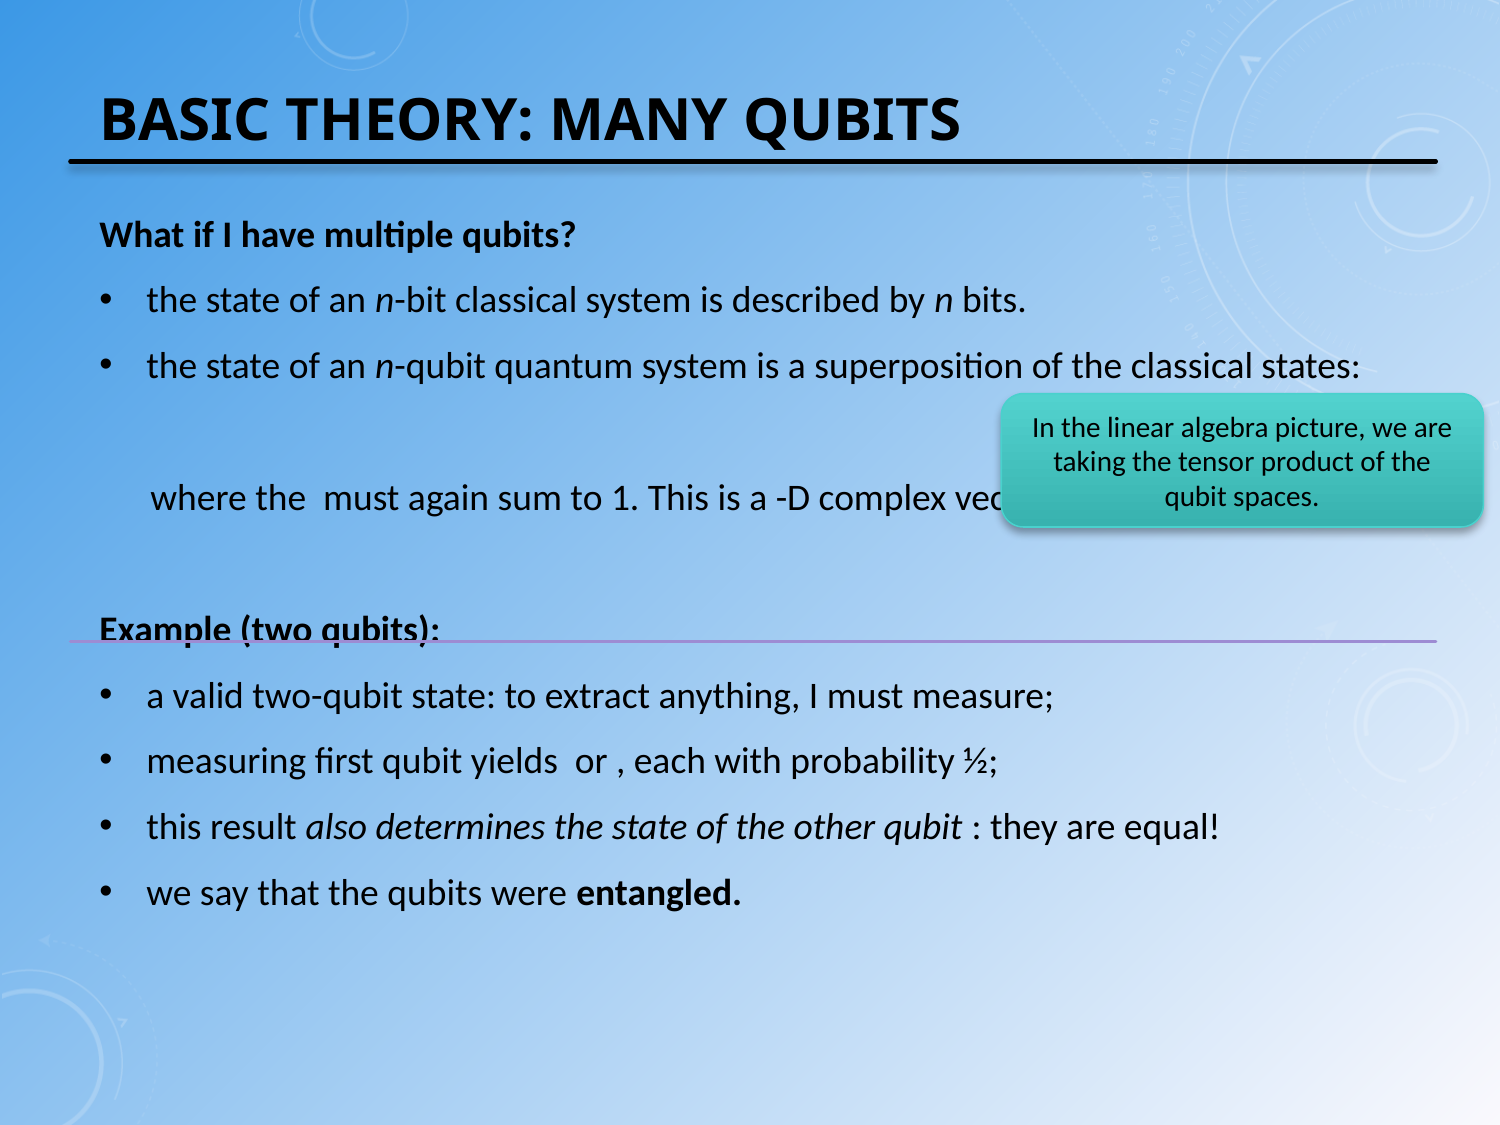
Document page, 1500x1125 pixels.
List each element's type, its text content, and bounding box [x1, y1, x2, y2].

text_box In the linear algebra picture, we are taking the tensor product of the qubit spaces. [1000, 392, 1485, 528]
title Basic theory: MANY QUBITS [84, 61, 1331, 159]
picture [2, 0, 1499, 1125]
